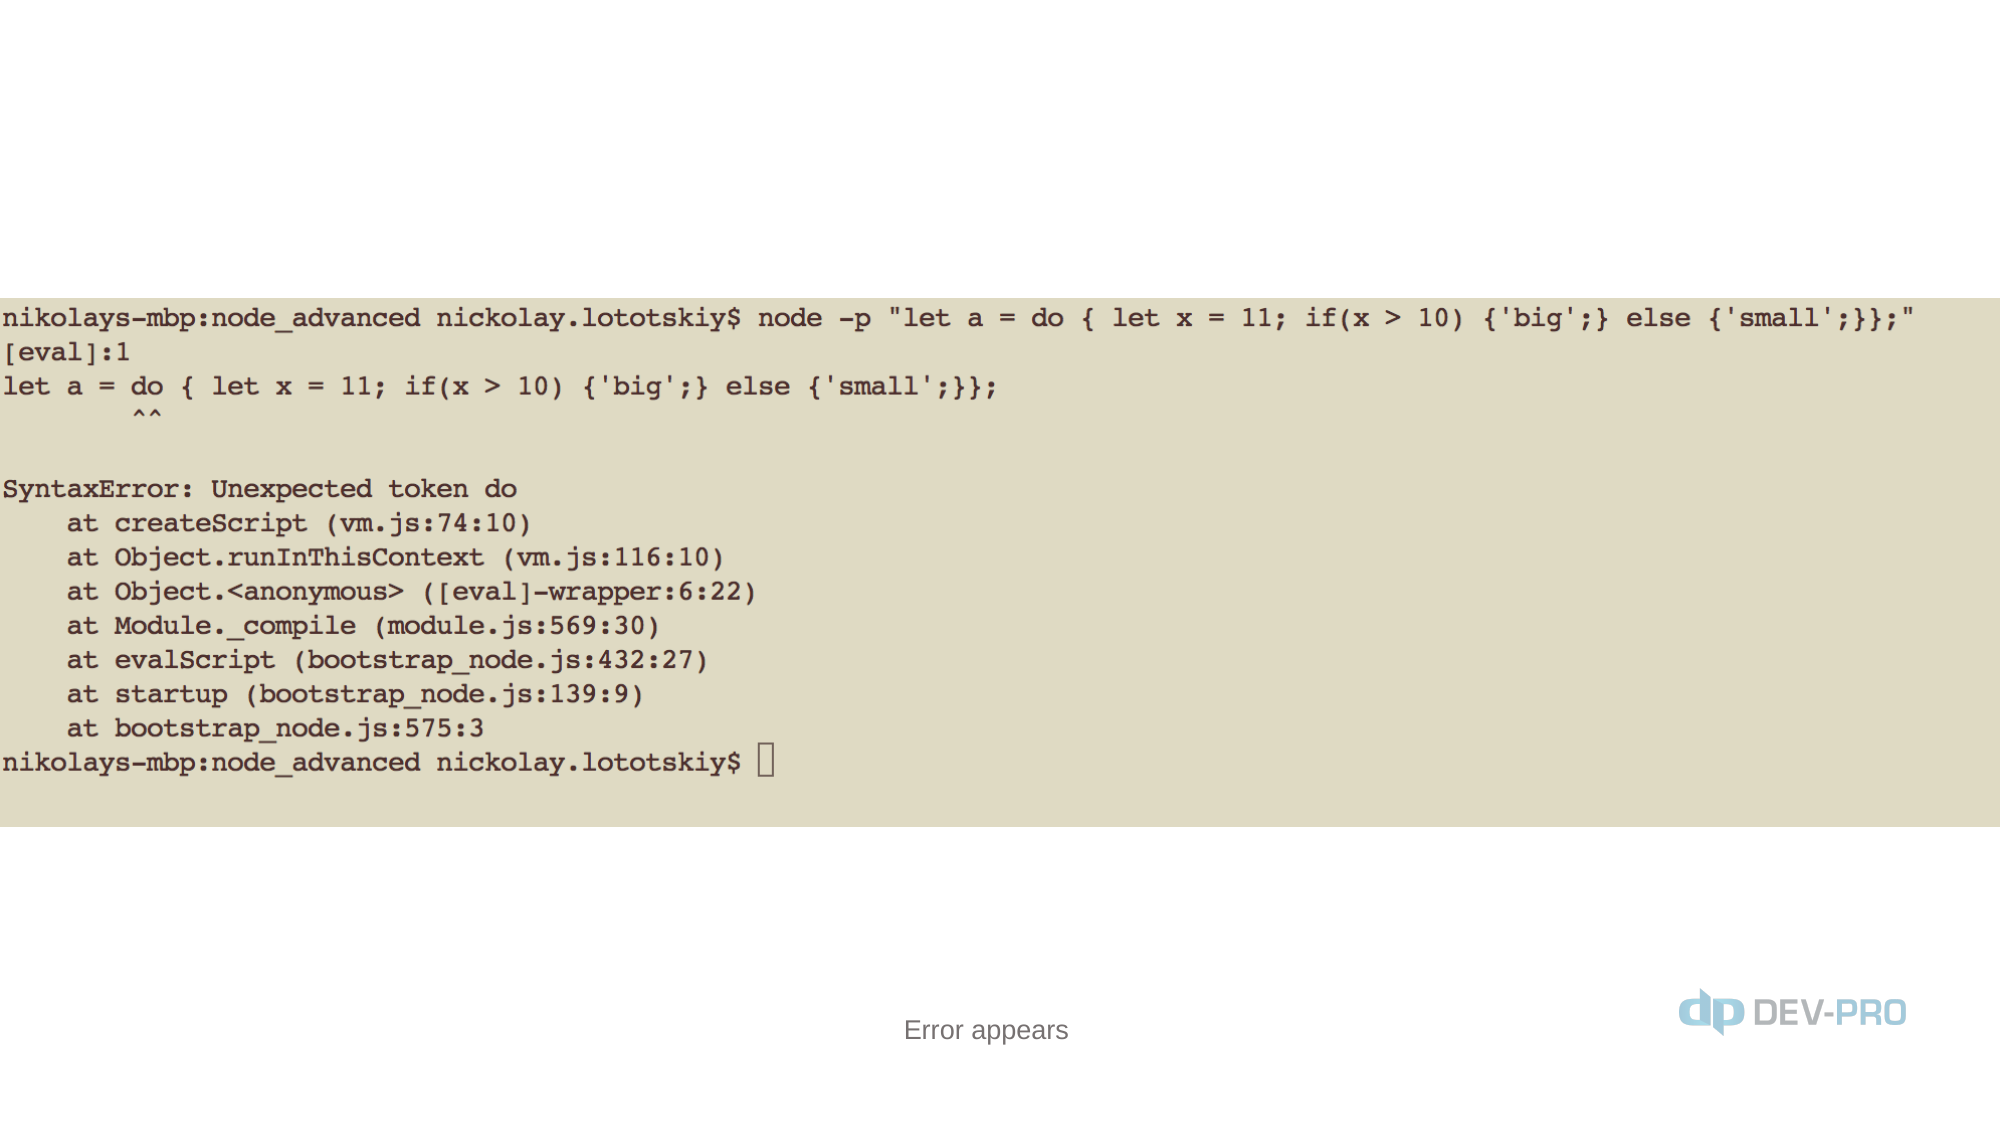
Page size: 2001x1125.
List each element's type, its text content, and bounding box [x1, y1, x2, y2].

picture [0, 297, 2000, 827]
picture [1679, 988, 1906, 1036]
subtitle Error appears [293, 984, 1680, 1033]
